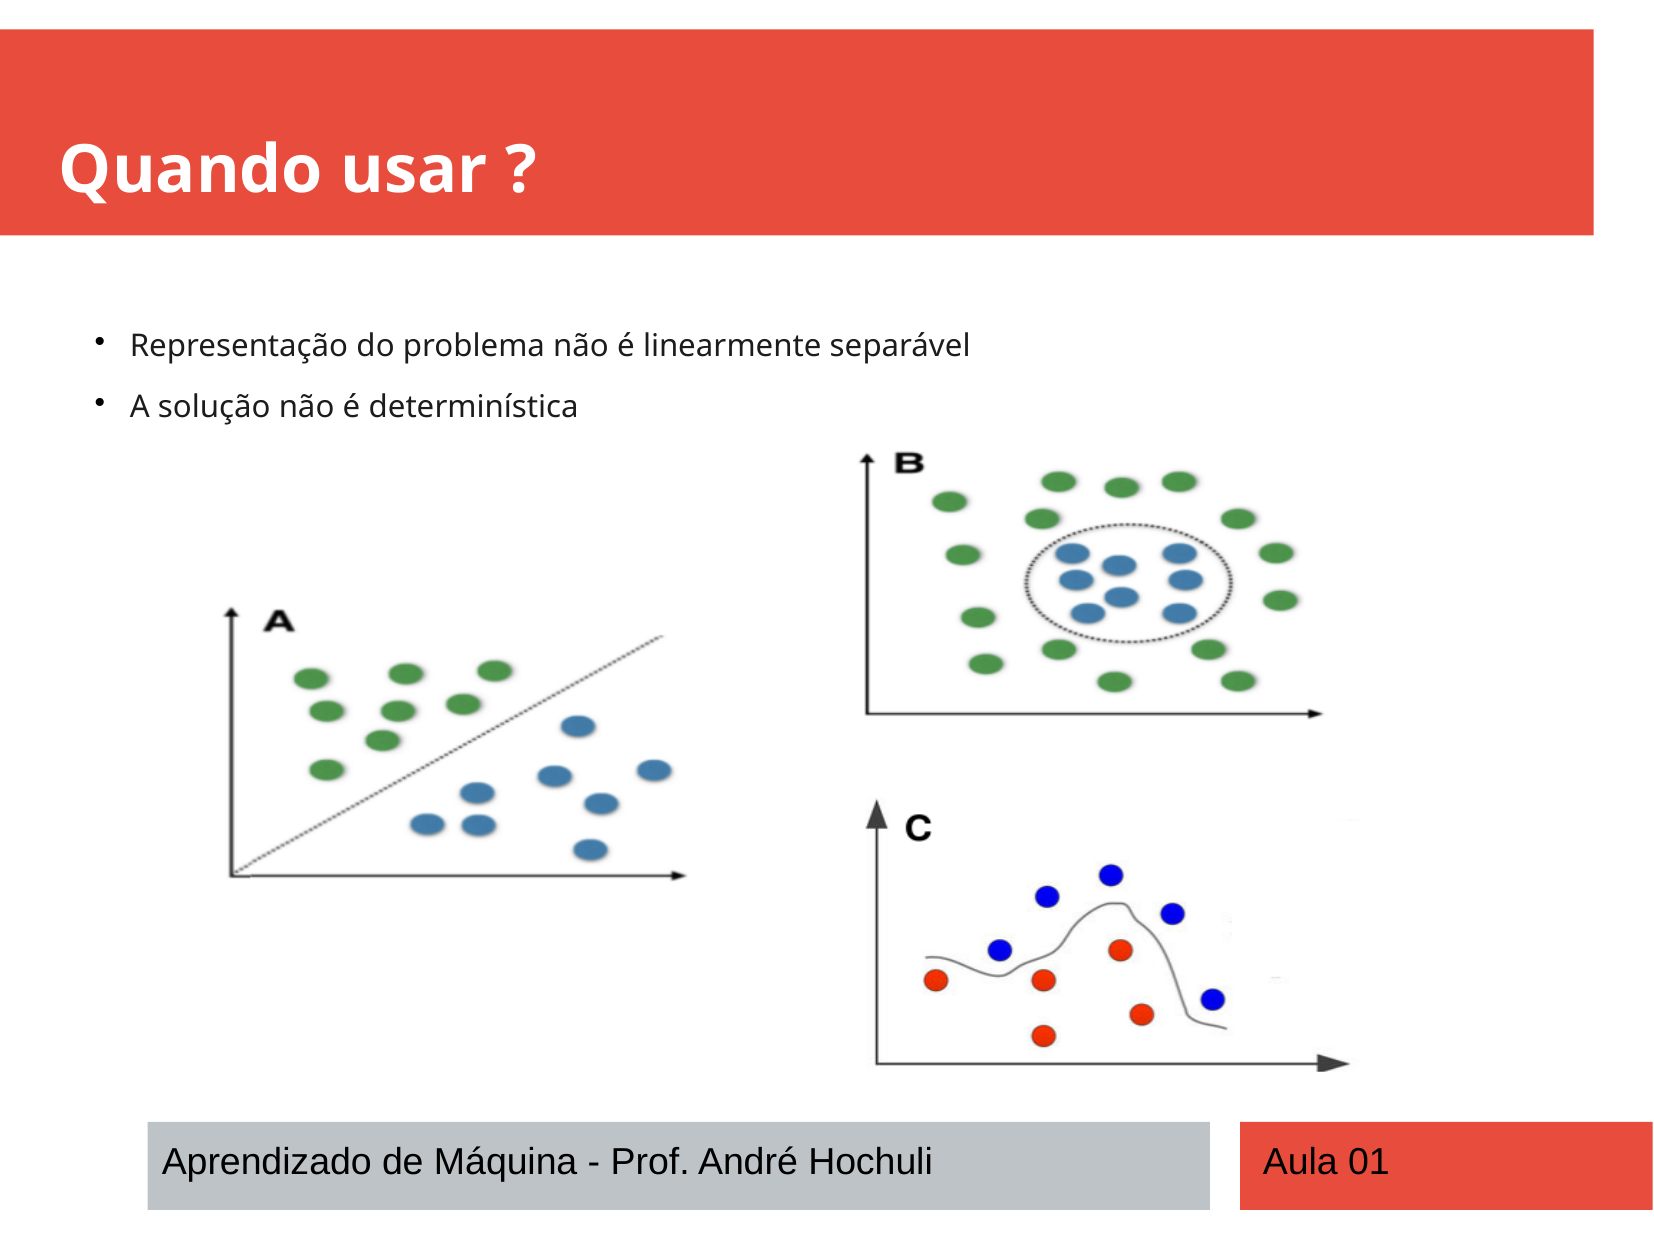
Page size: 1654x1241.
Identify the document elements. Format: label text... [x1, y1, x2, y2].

text_box Aula 01 [1248, 1129, 1623, 1189]
text_box Aprendizado de Máquina - Prof. André Hochuli [147, 1129, 1205, 1189]
picture [206, 448, 1447, 1094]
text_box Quando usar ? [58, 58, 1594, 206]
text_box Representação do problema não é linearmente separável A solução não é determinística [58, 324, 1565, 1092]
text_box [73, 298, 1579, 1066]
